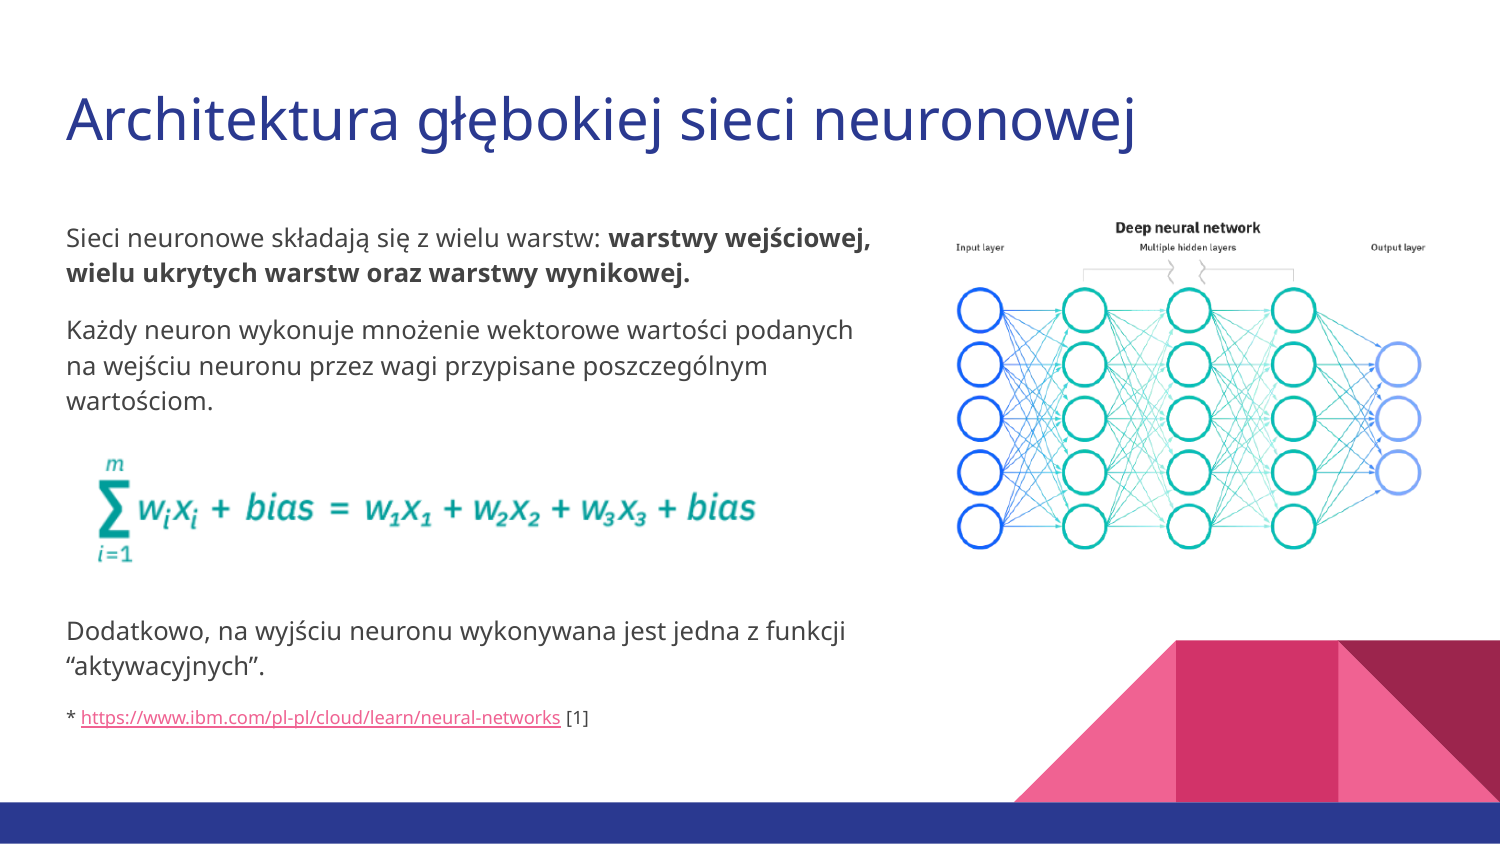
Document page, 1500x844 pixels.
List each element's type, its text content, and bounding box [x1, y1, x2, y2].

list Sieci neuronowe składają się z wielu warstw: warstwy wejściowej, wielu ukrytych warstw oraz warstwy wynikowej. Każdy neuron wykonuje mnożenie wektorowe wartości podanych na wejściu neuronu przez wagi przypisane poszczególnym wartościom. Dodatkowo, na wyjściu neuronu wykonywana jest jedna z funkcji “aktywacyjnych”. * https://www.ibm.com/pl-pl/cloud/learn/neural-networks [1] [51, 201, 902, 750]
title Architektura głębokiej sieci neuronowej [51, 67, 1449, 167]
picture [924, 201, 1450, 566]
picture [50, 436, 787, 580]
